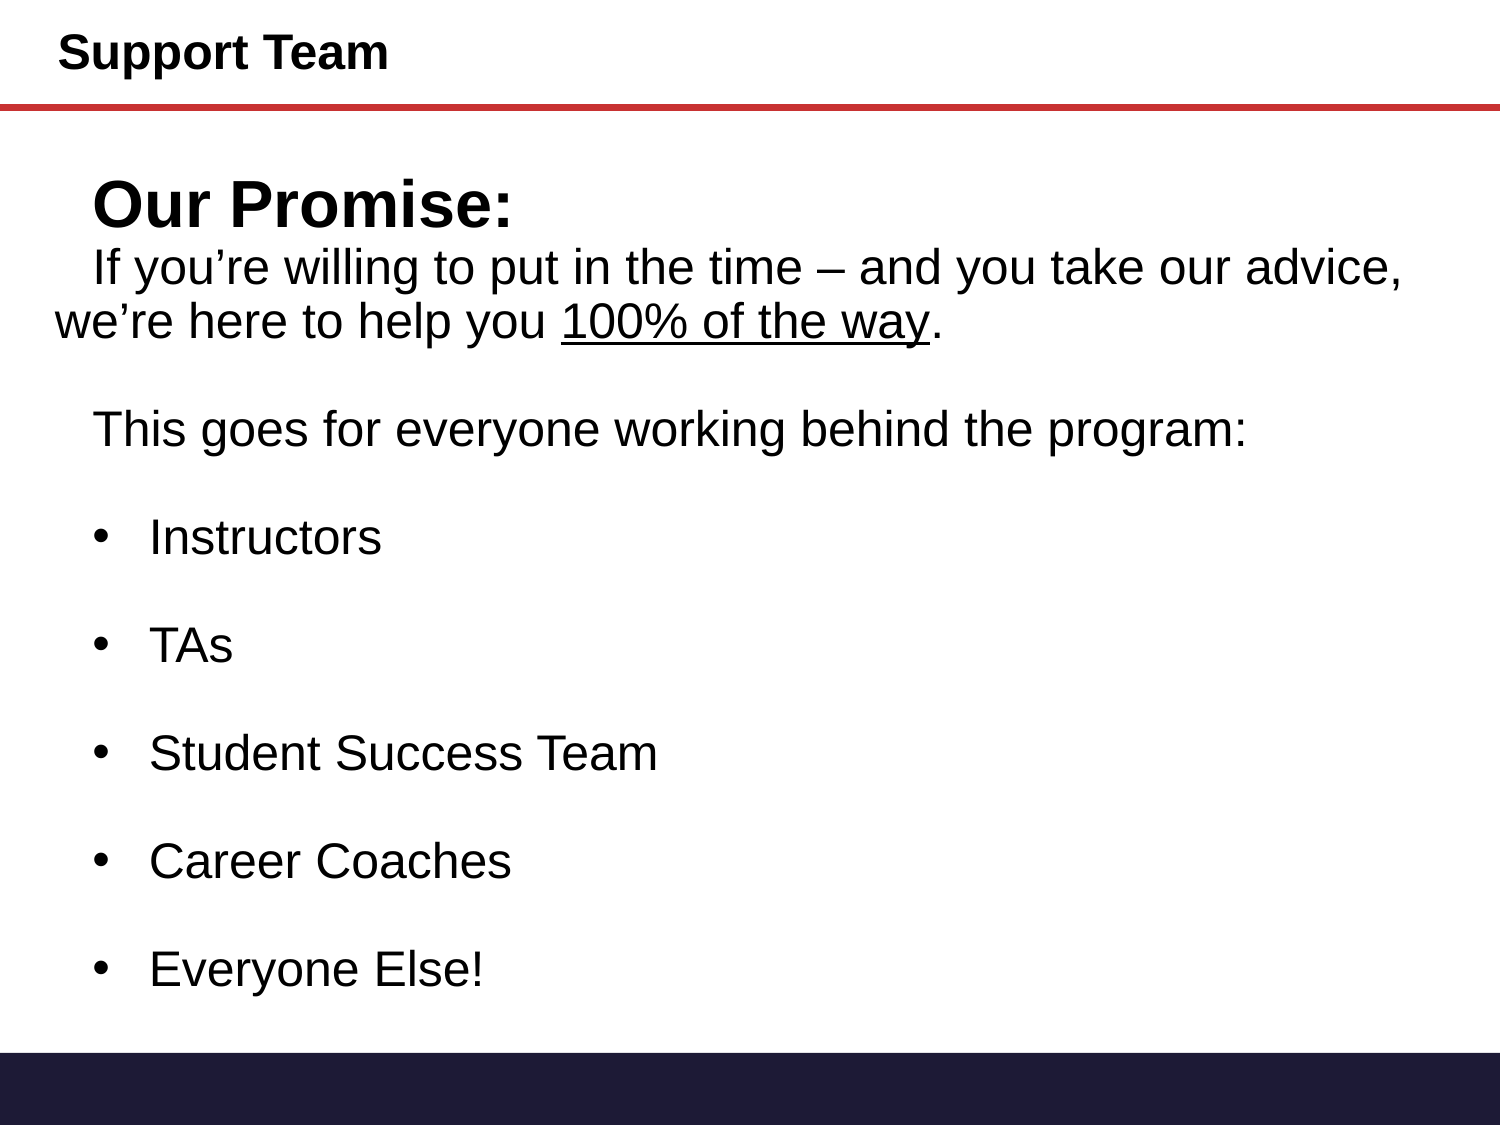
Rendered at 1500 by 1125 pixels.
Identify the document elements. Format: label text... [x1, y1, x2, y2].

title Support Team [49, 0, 948, 108]
text_box Our Promise: If you’re willing to put in the time – and you take our advice, we’re here to help you 100% of the way. This goes for everyone working behind the program: Instructors TAs Student Success Team Career Coaches Everyone Else! [47, 124, 1456, 1005]
